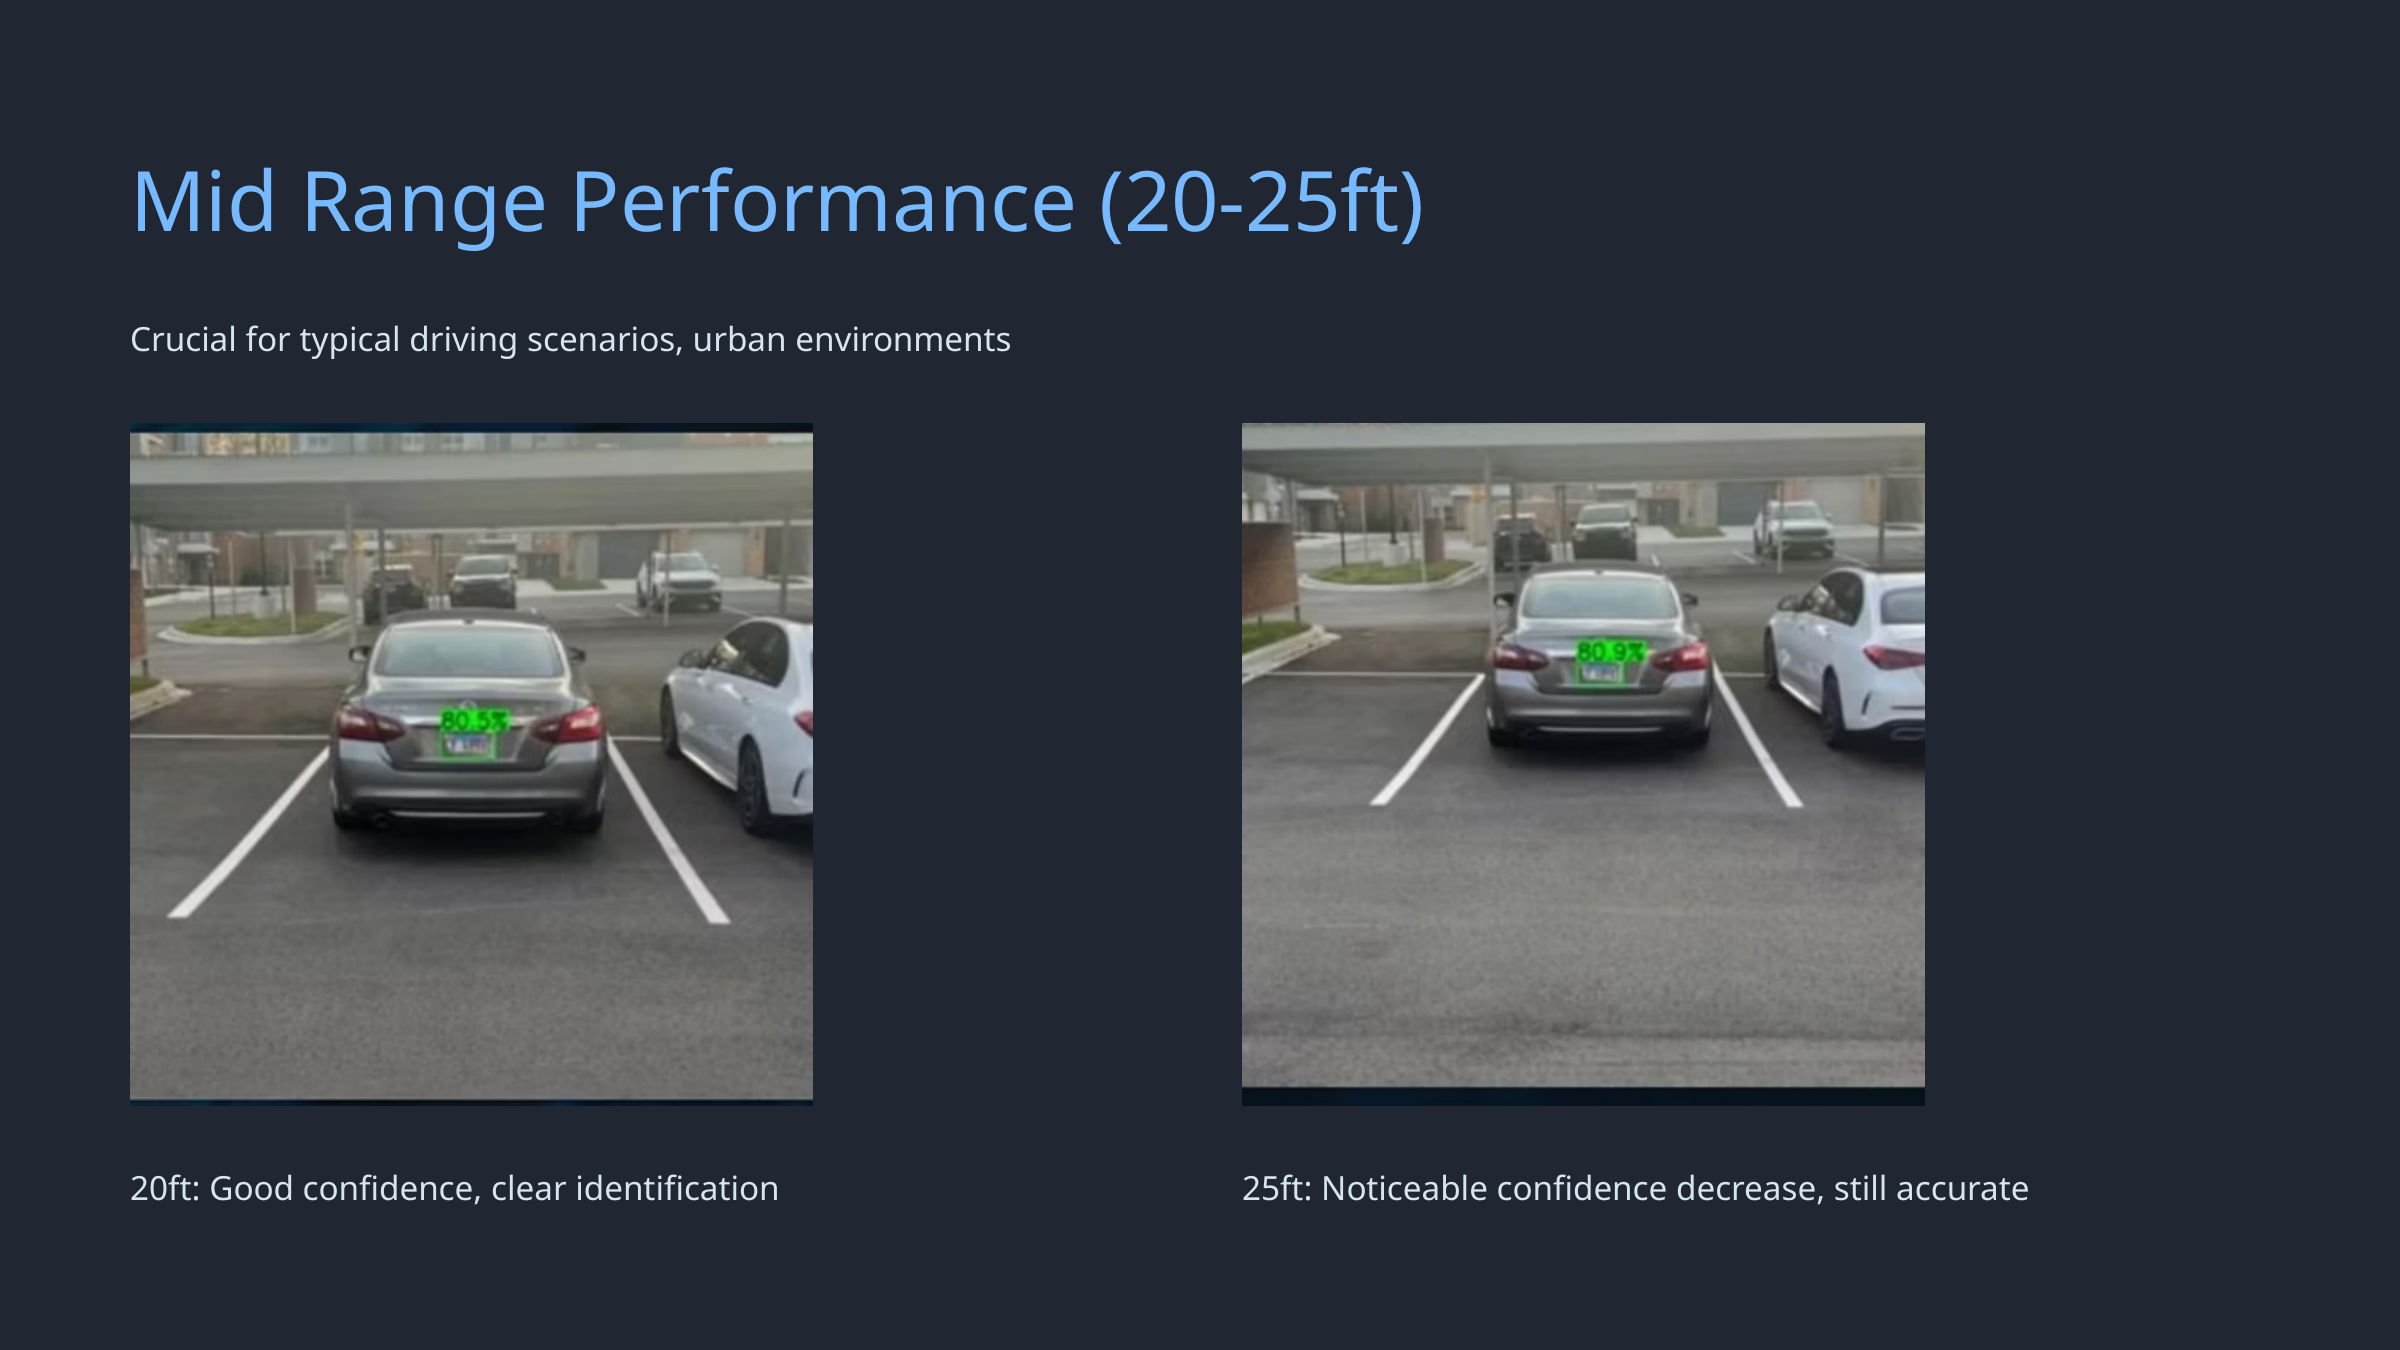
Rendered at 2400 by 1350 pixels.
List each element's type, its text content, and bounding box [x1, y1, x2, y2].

text_box Mid Range Performance (20-25ft) [130, 122, 1439, 228]
text_box 25ft: Noticeable confidence decrease, still accurate [1242, 1143, 2271, 1197]
text_box Crucial for typical driving scenarios, urban environments [130, 294, 2270, 349]
text_box 20ft: Good confidence, clear identification [130, 1143, 1160, 1197]
picture [129, 423, 813, 1106]
picture [1241, 423, 1925, 1106]
